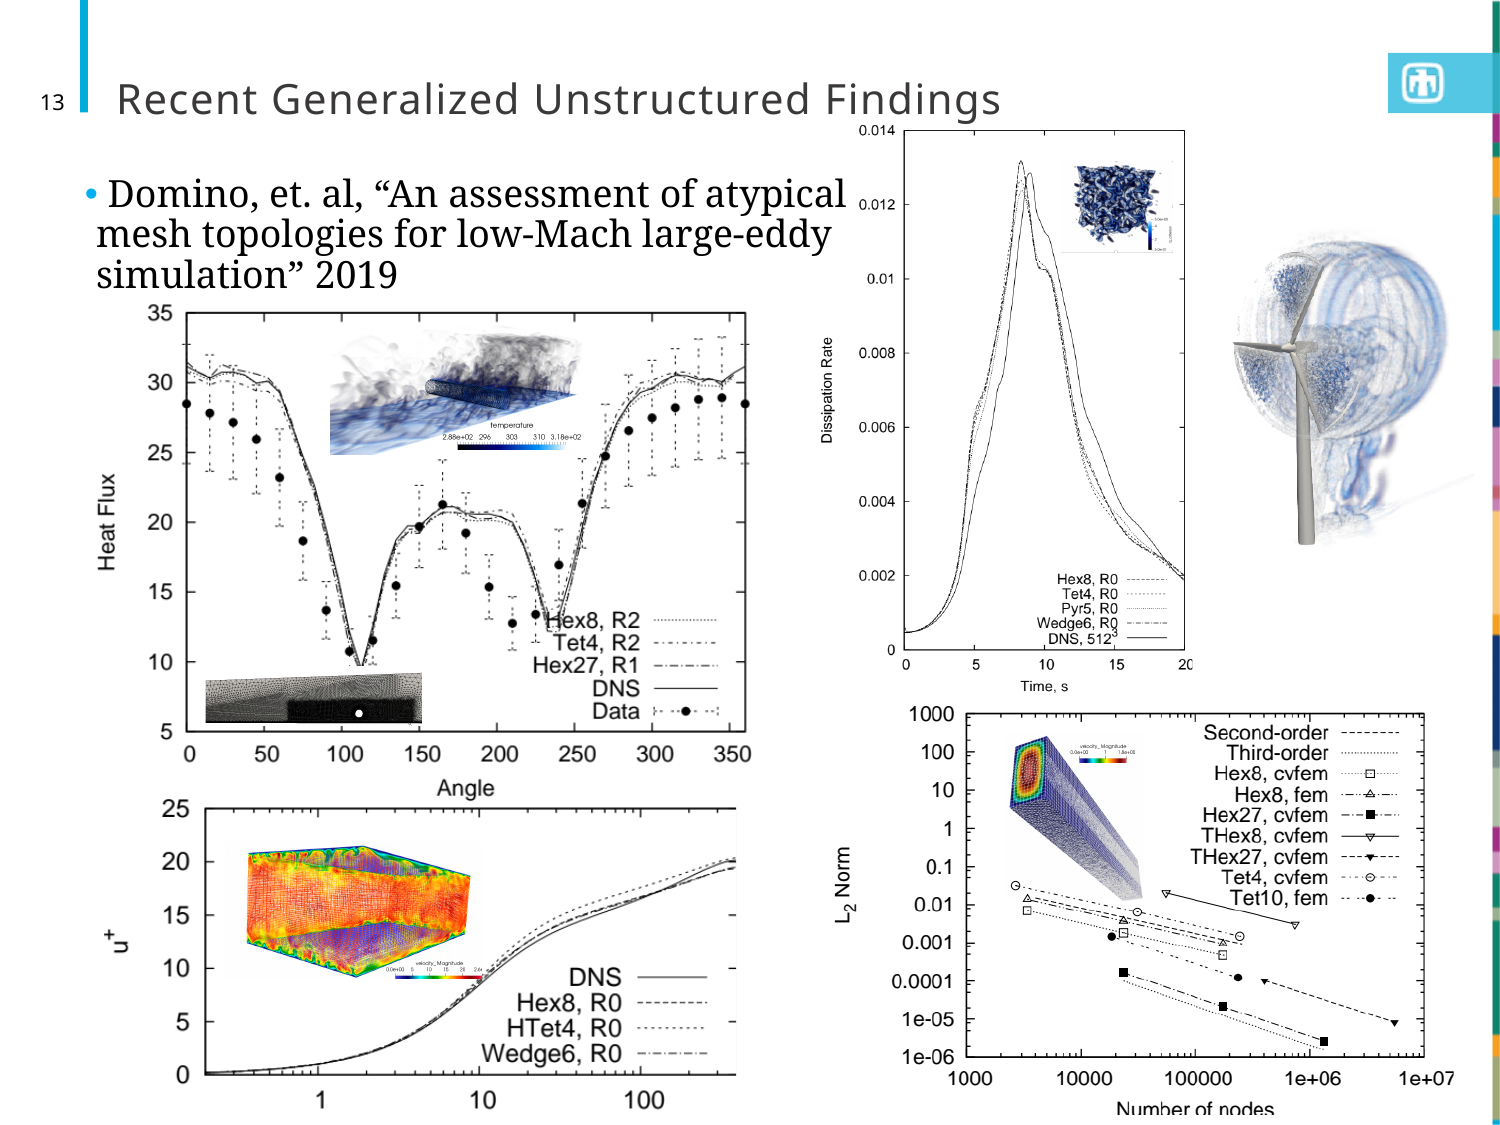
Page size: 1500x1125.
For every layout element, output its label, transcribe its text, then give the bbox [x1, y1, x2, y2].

picture [1203, 217, 1474, 562]
list Domino, et. al, “An assessment of atypical mesh topologies for low-Mach large-eddy simulation” 2019 [84, 167, 841, 710]
picture [1493, 1, 1500, 215]
picture [1493, 330, 1499, 1120]
title Recent Generalized Unstructured Findings [101, 36, 1339, 131]
slide_number 13 [7, 73, 80, 133]
picture [834, 704, 1454, 1116]
picture [75, 273, 770, 1125]
picture [1401, 62, 1445, 104]
picture [819, 124, 1193, 693]
